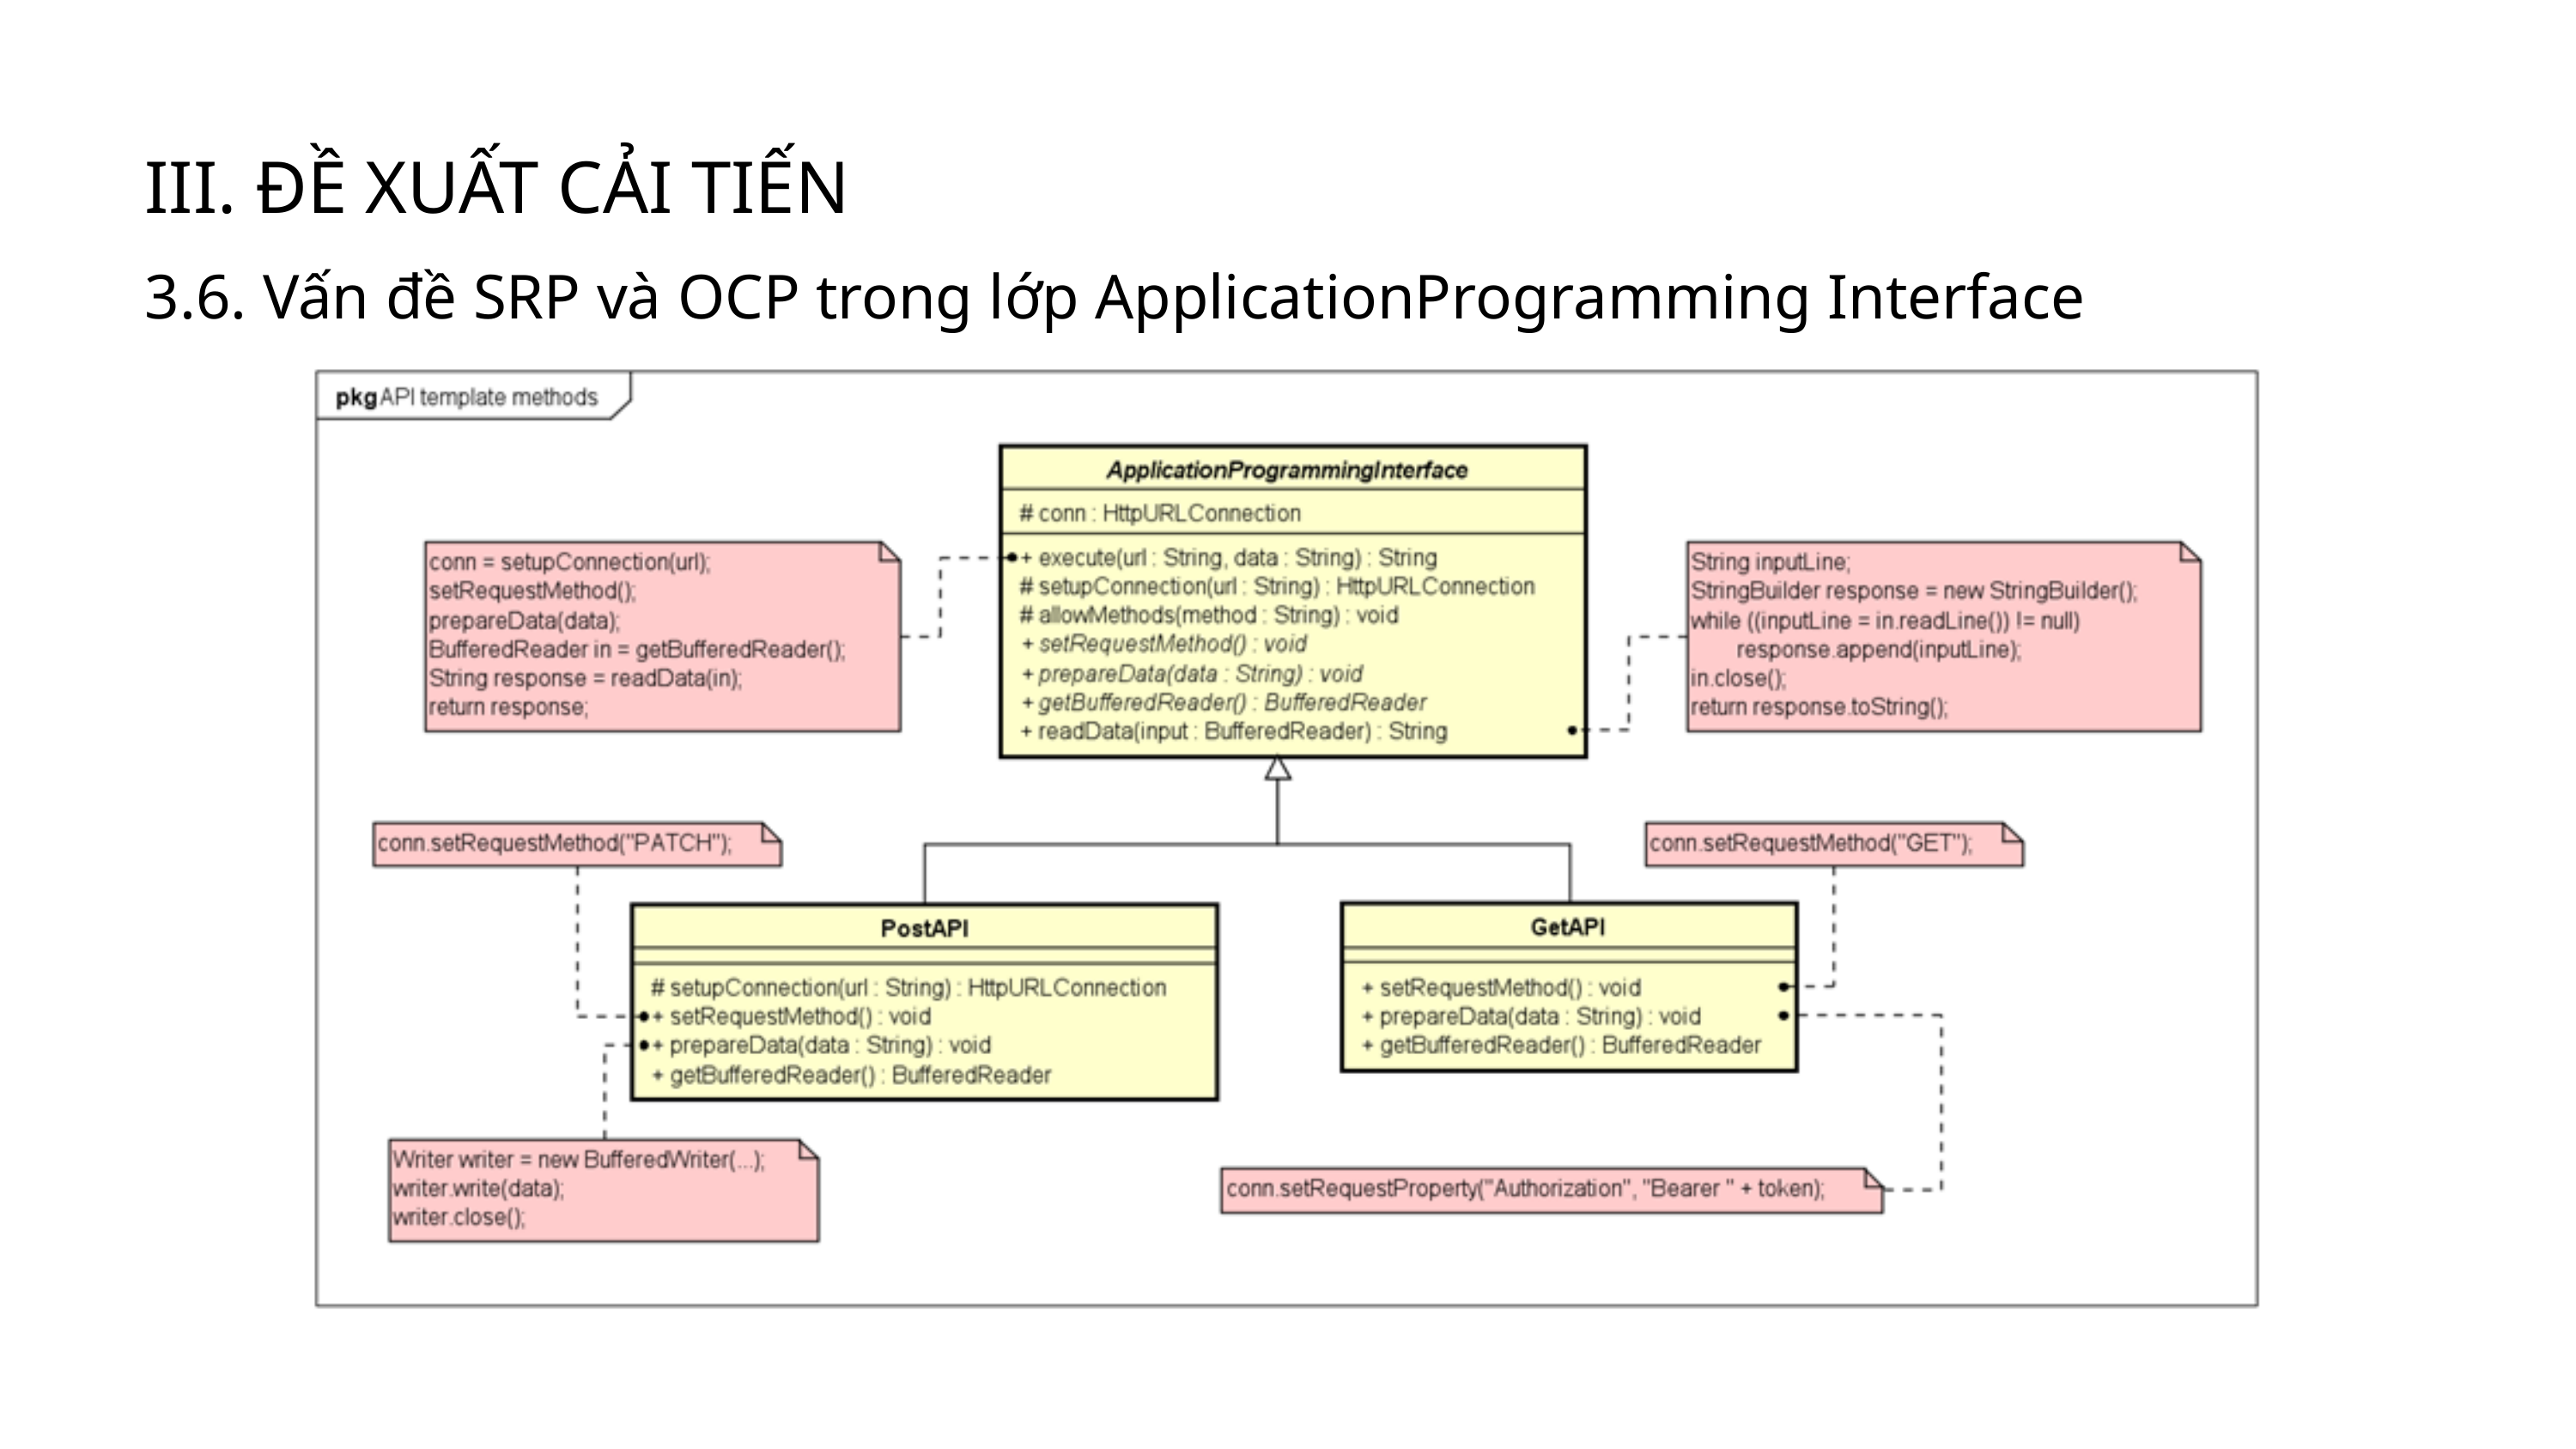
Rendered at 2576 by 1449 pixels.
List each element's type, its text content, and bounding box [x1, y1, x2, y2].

text_box 3.6. Vấn đề SRP và OCP trong lớp ApplicationProgramming Interface [144, 246, 2390, 331]
text_box III. ĐỀ XUẤT CẢI TIẾN [144, 159, 1739, 228]
text_box [298, 353, 2277, 1325]
